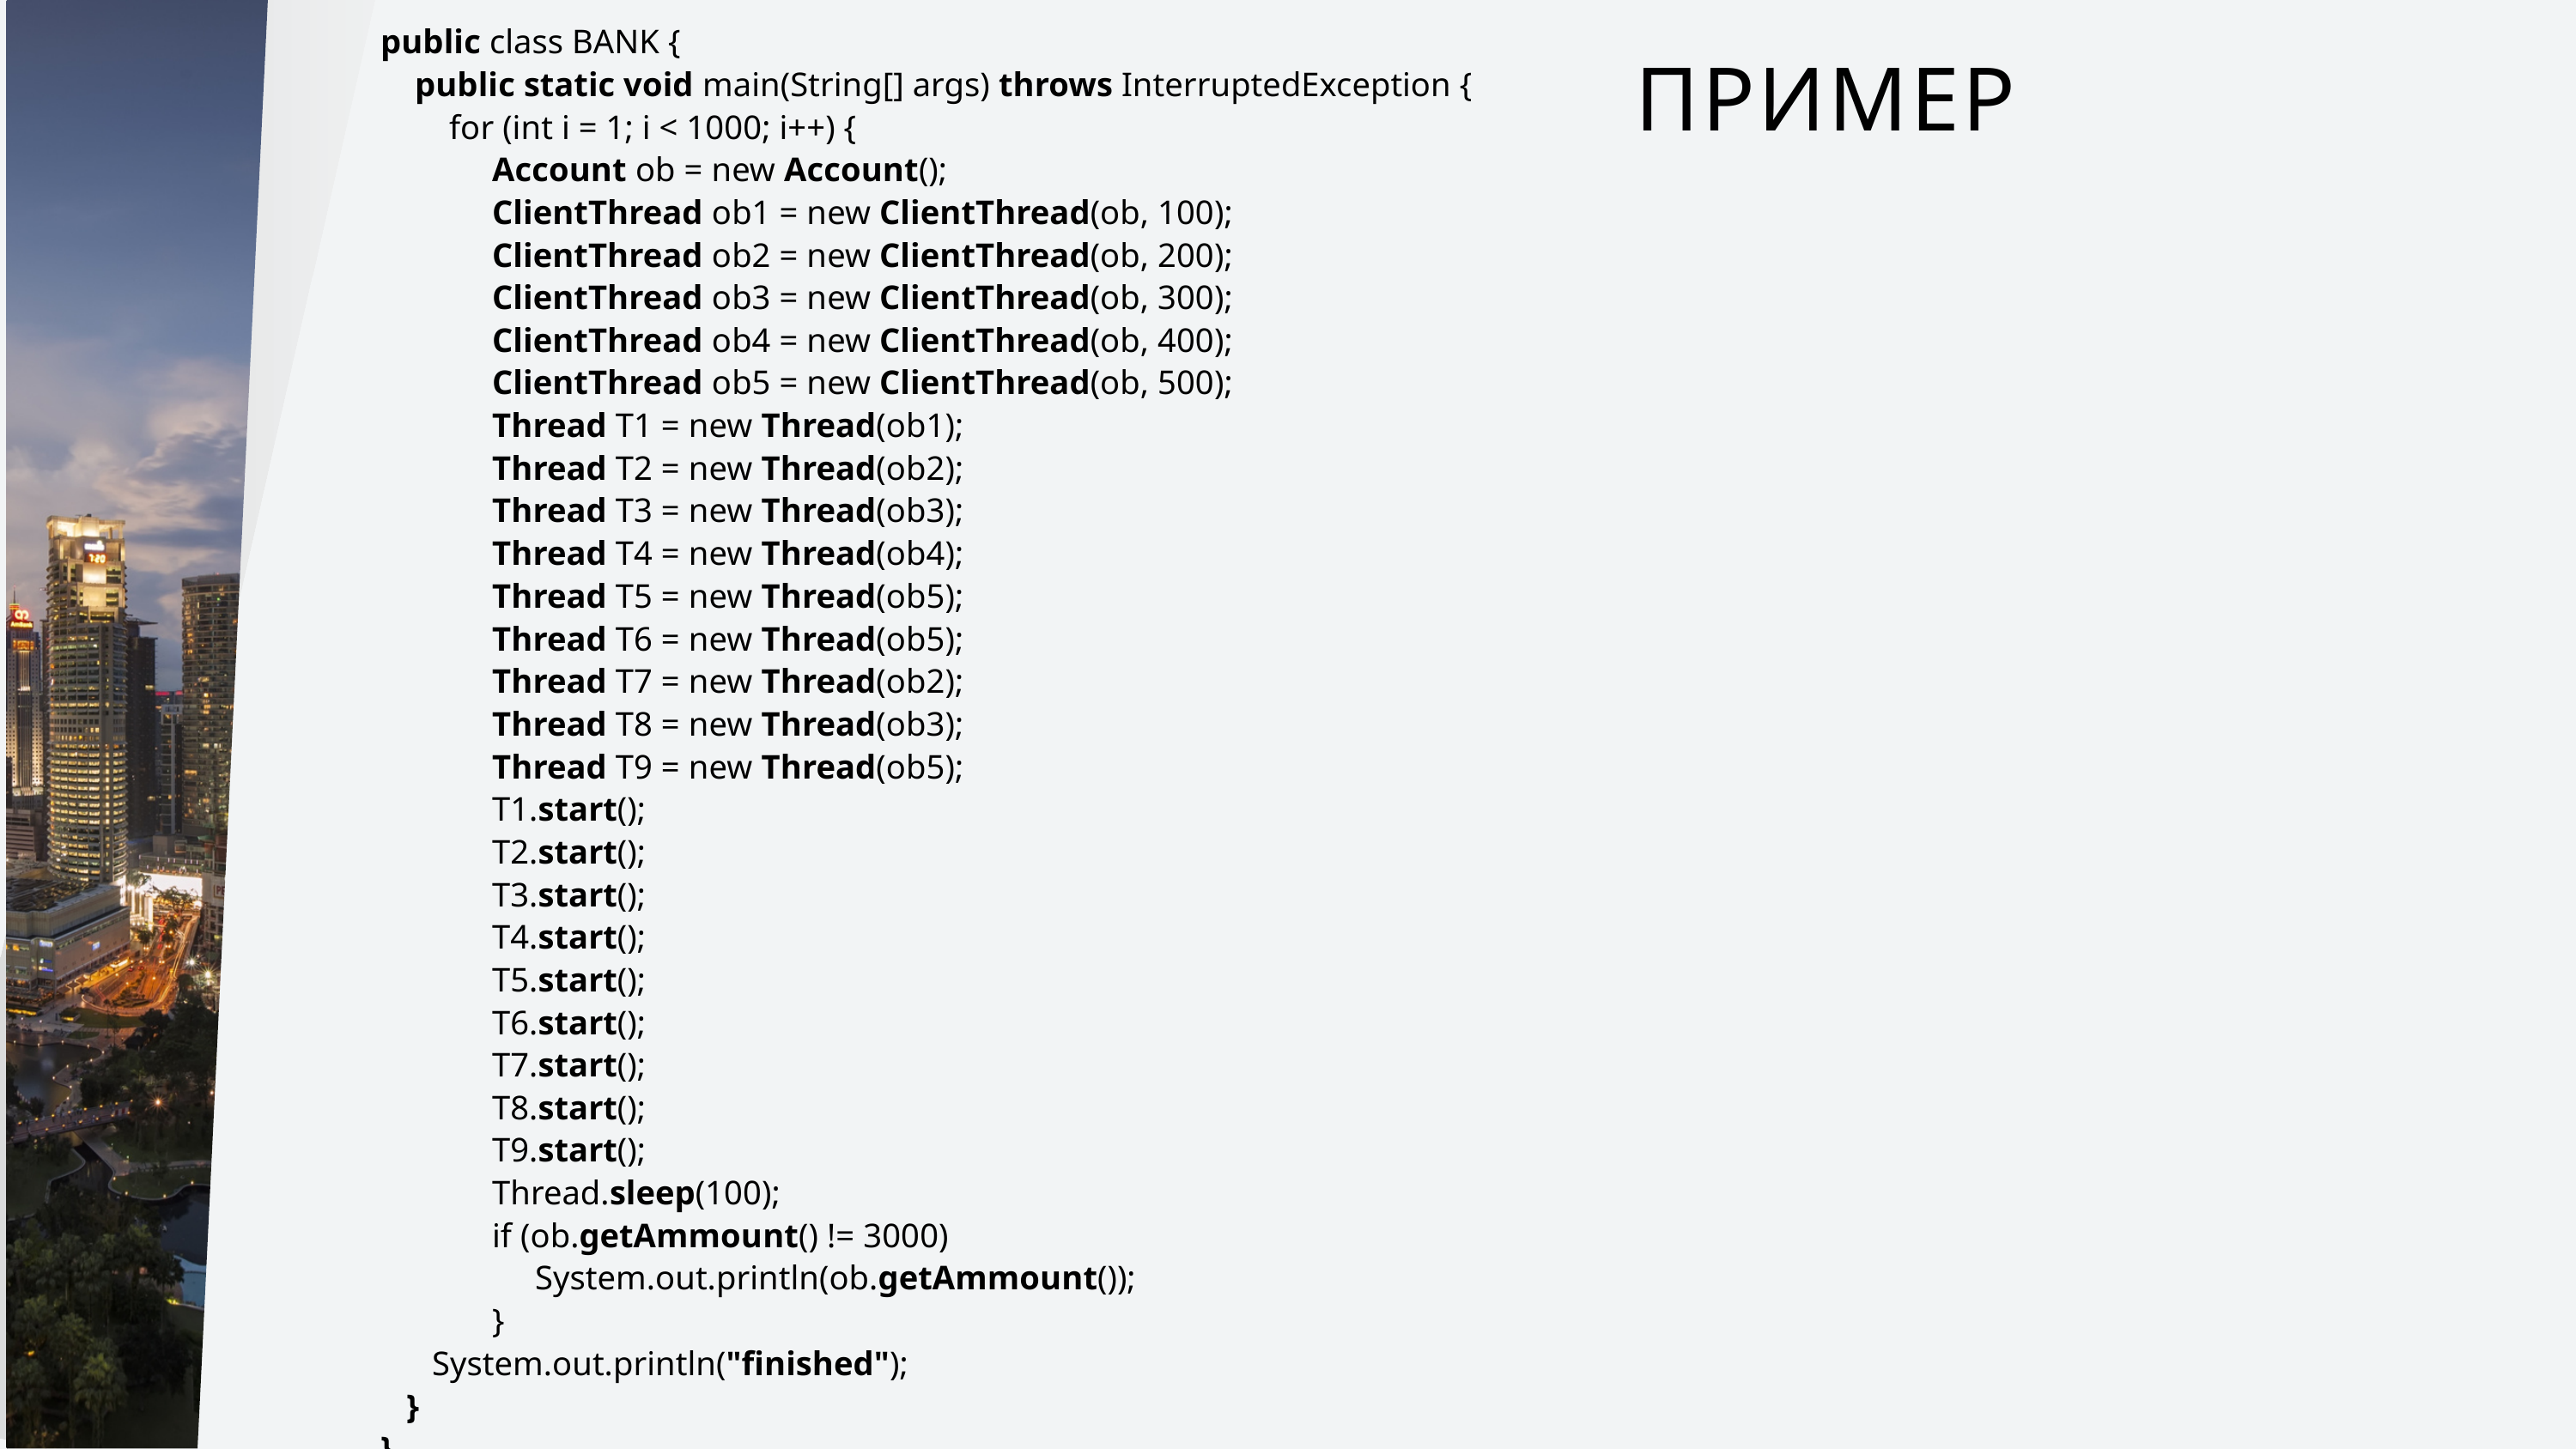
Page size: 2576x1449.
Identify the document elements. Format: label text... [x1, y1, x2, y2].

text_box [5, 0, 269, 1449]
text_box ПРИМЕР [1474, 27, 2419, 149]
text_box public class BANK { public static void main(String[] args) throws InterruptedException { for (int i = 1; i < 1000; i++) { Account ob = new Account(); ClientThread ob1 = new ClientThread(ob, 100); ClientThread ob2 = new ClientThread(ob, 200); ClientThread ob3 = new ClientThread(ob, 300); ClientThread ob4 = new ClientThread(ob, 400); ClientThread ob5 = new ClientThread(ob, 500); Thread T1 = new Thread(ob1); Thread T2 = new Thread(ob2); Thread T3 = new Thread(ob3); Thread T4 = new Thread(ob4); Thread T5 = new Thread(ob5); Thread T6 = new Thread(ob5); Thread T7 = new Thread(ob2); Thread T8 = new Thread(ob3); Thread T9 = new Thread(ob5); T1.start(); T2.start(); T3.start(); T4.start(); T5.start(); T6.start(); T7.start(); T8.start(); T9.start(); Thread.sleep(100); if (ob.getAmmount() != 3000) System.out.println(ob.getAmmount()); } System.out.println("finished"); } } [380, 17, 1474, 1449]
